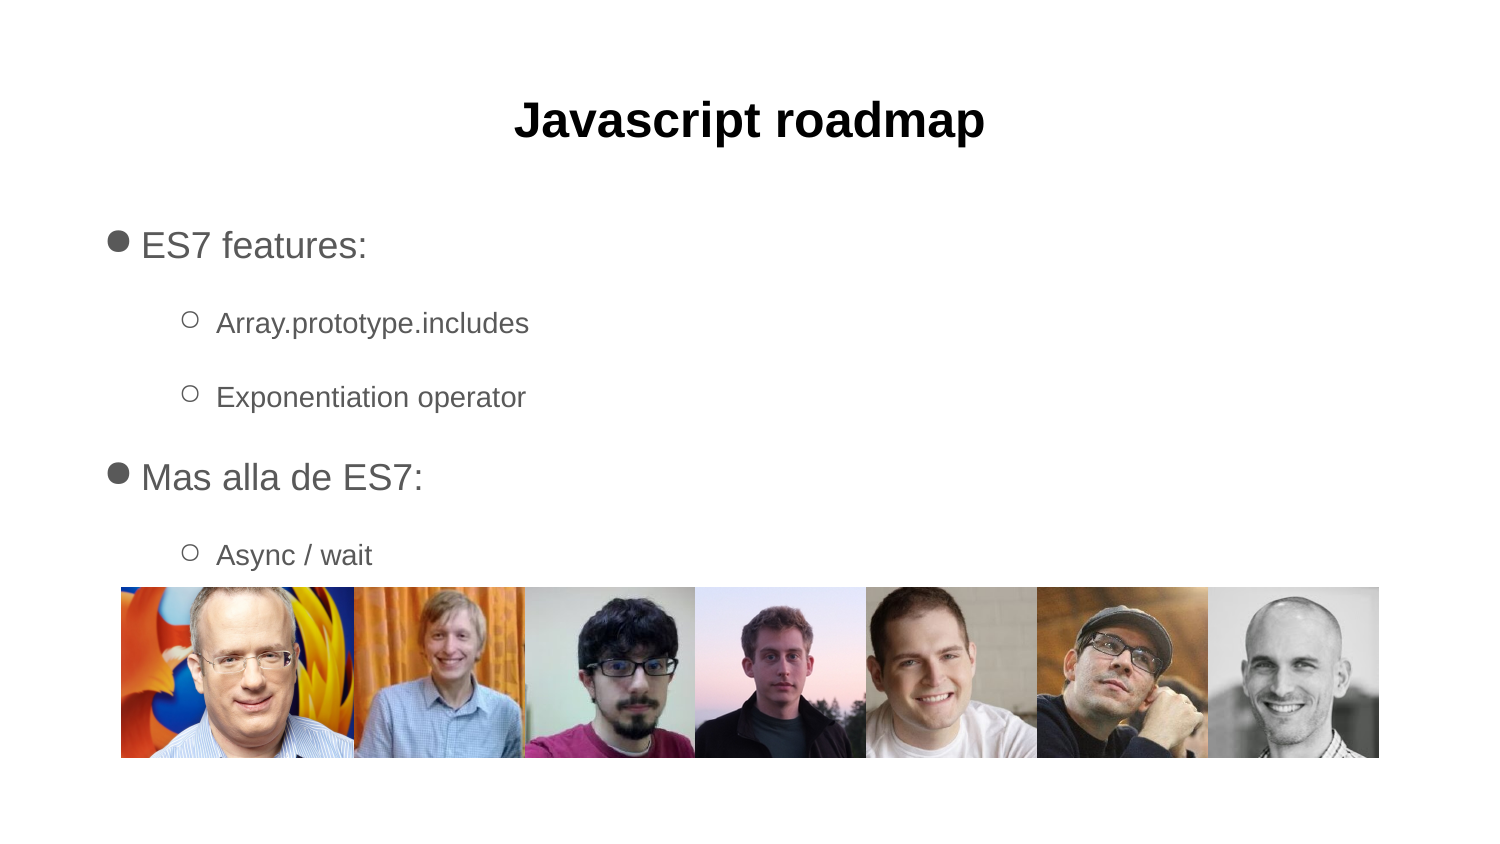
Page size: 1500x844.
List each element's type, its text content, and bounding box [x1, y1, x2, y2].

picture [120, 586, 1380, 759]
list ES7 features: Array.prototype.includes Exponentiation operator Mas alla de ES7: Async / wait Operadores asincronicos String padding [51, 199, 1449, 539]
title Javascript roadmap [51, 72, 1449, 167]
